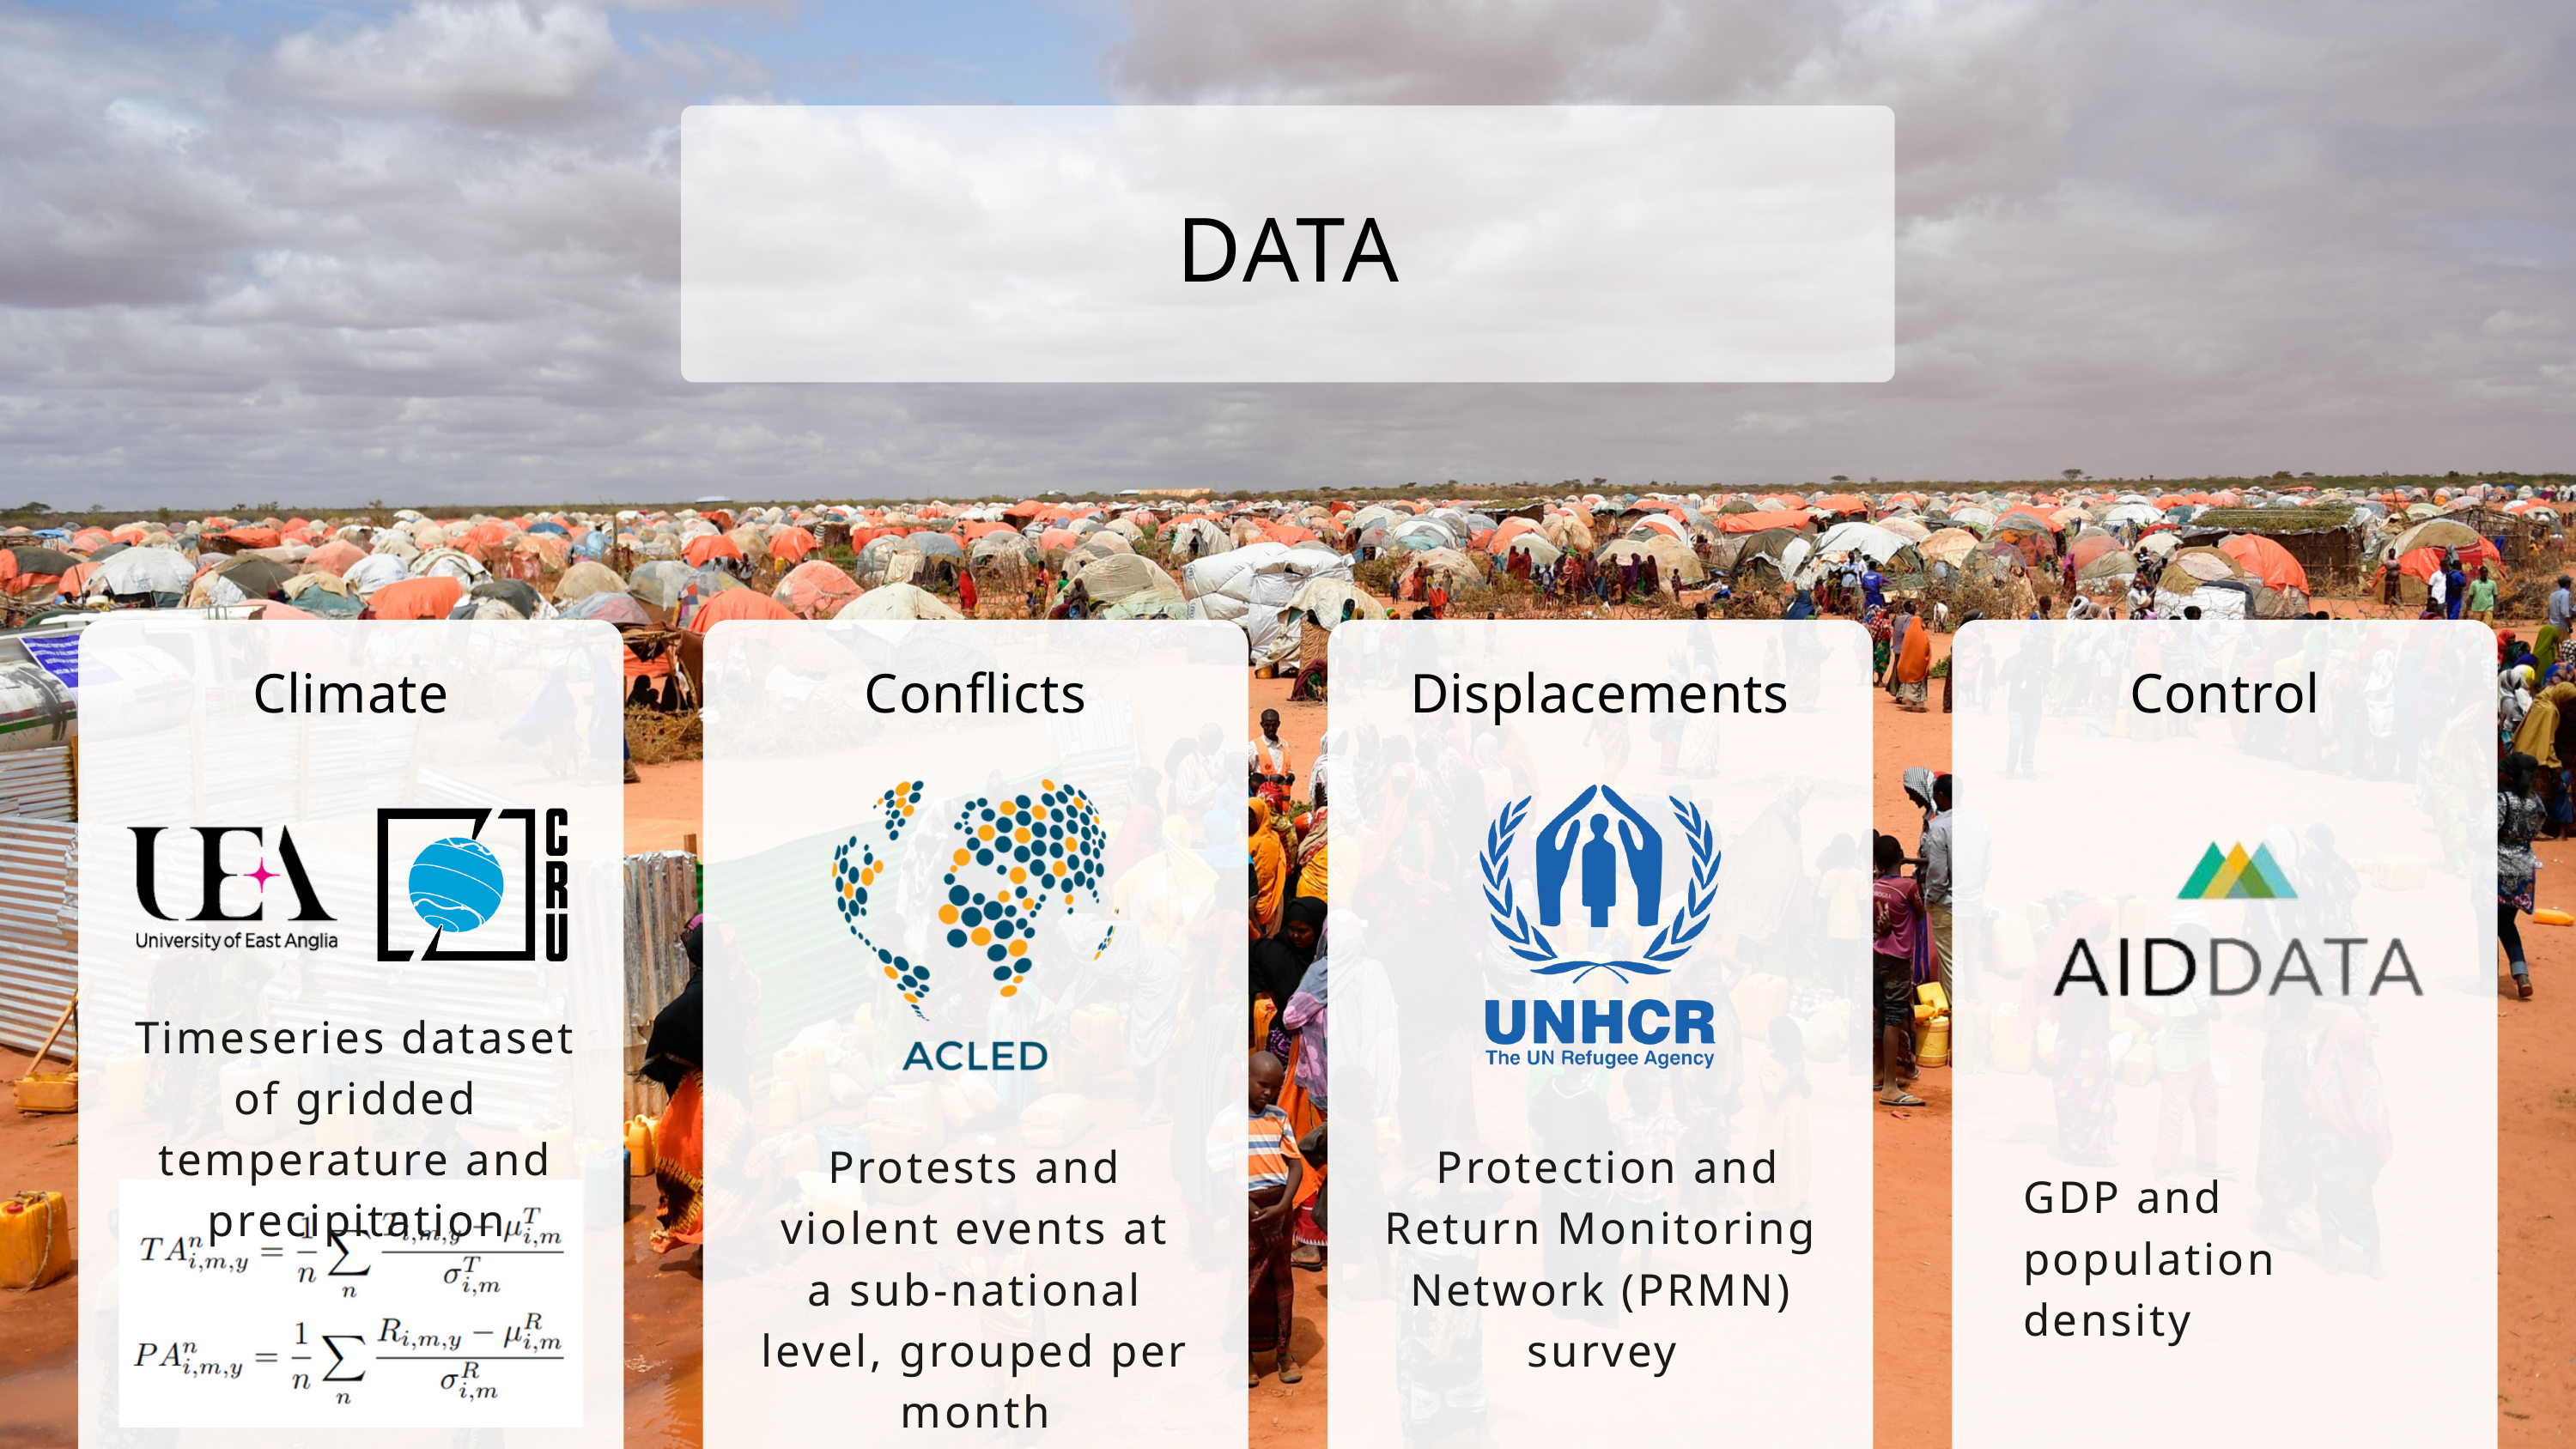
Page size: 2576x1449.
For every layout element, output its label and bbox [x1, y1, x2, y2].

text_box [77, 619, 624, 1449]
text_box [680, 105, 1895, 383]
text_box [1327, 619, 1874, 1449]
text_box [0, 0, 2576, 1449]
text_box [702, 619, 1249, 1449]
text_box [1952, 619, 2498, 1449]
